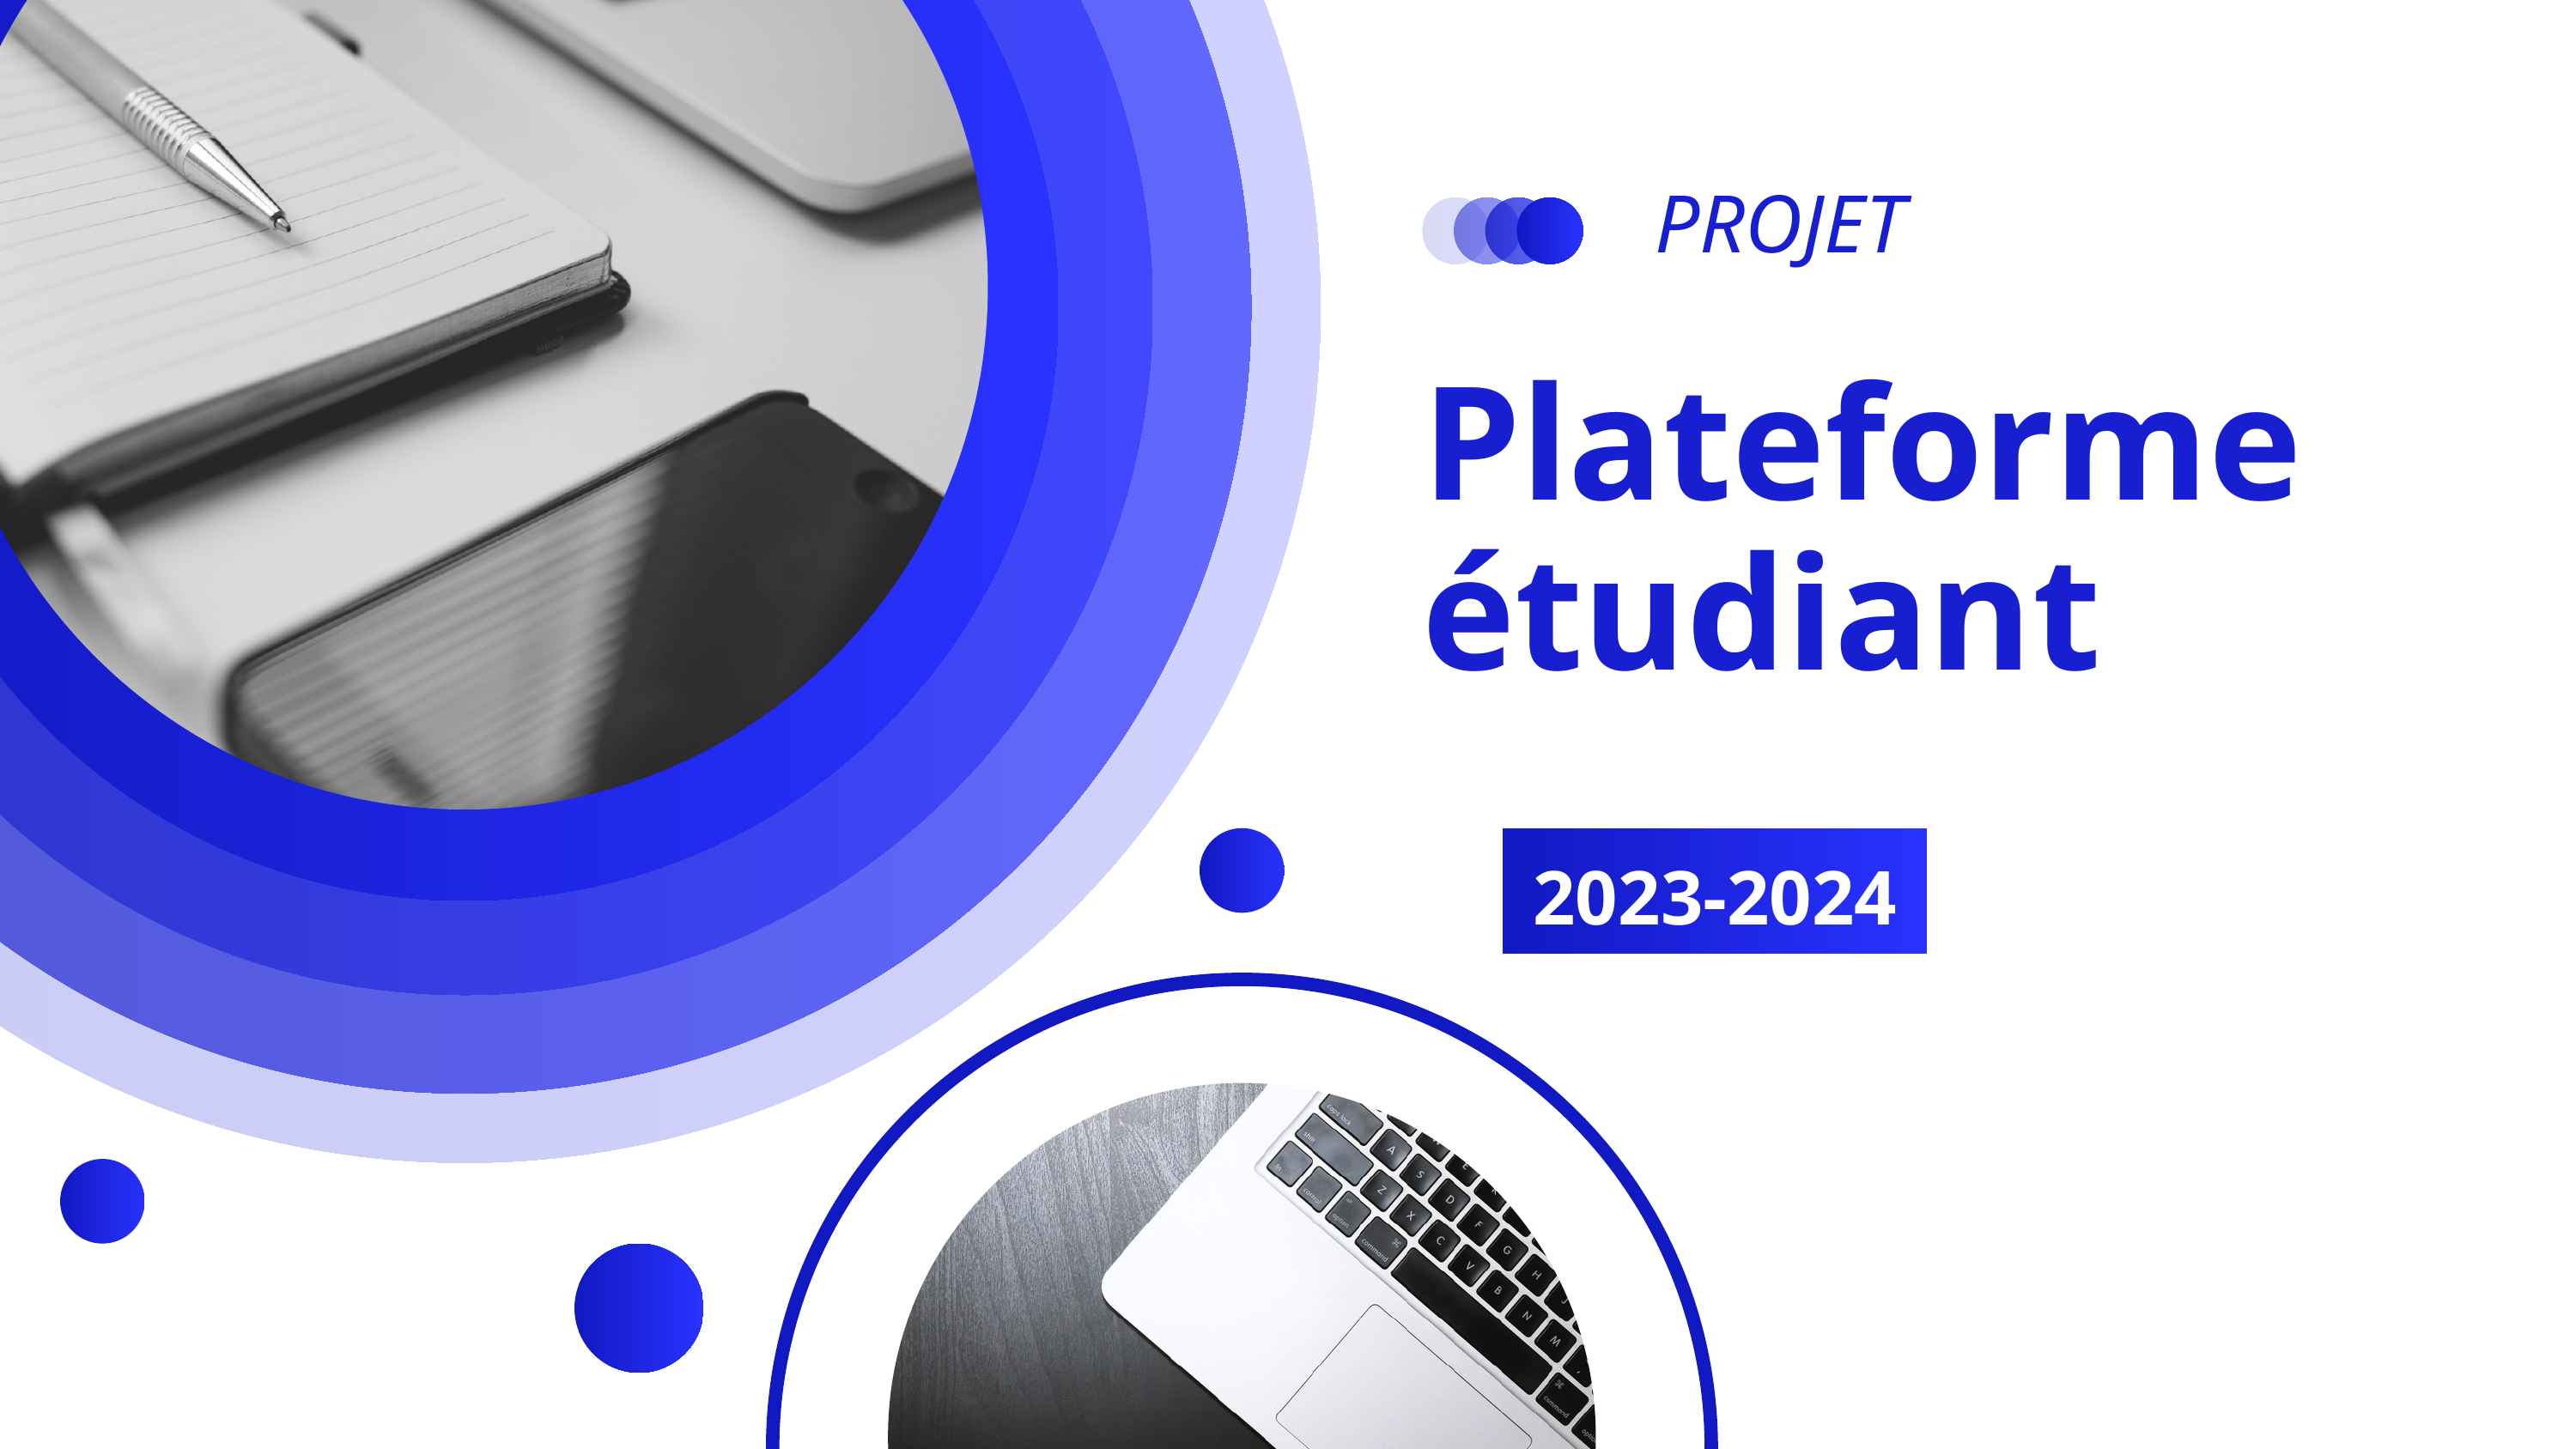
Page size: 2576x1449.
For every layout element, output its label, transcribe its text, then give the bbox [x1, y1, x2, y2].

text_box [0, 0, 1321, 1163]
text_box PROJET [1632, 157, 1928, 270]
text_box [1199, 828, 1285, 913]
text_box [772, 1170, 883, 1449]
text_box Plateforme étudiant [1422, 361, 2576, 702]
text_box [1422, 197, 1583, 264]
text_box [1325, 979, 1712, 1449]
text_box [574, 1243, 704, 1373]
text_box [1502, 828, 1928, 954]
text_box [59, 1158, 145, 1244]
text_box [0, 0, 988, 810]
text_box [887, 1082, 1596, 1449]
